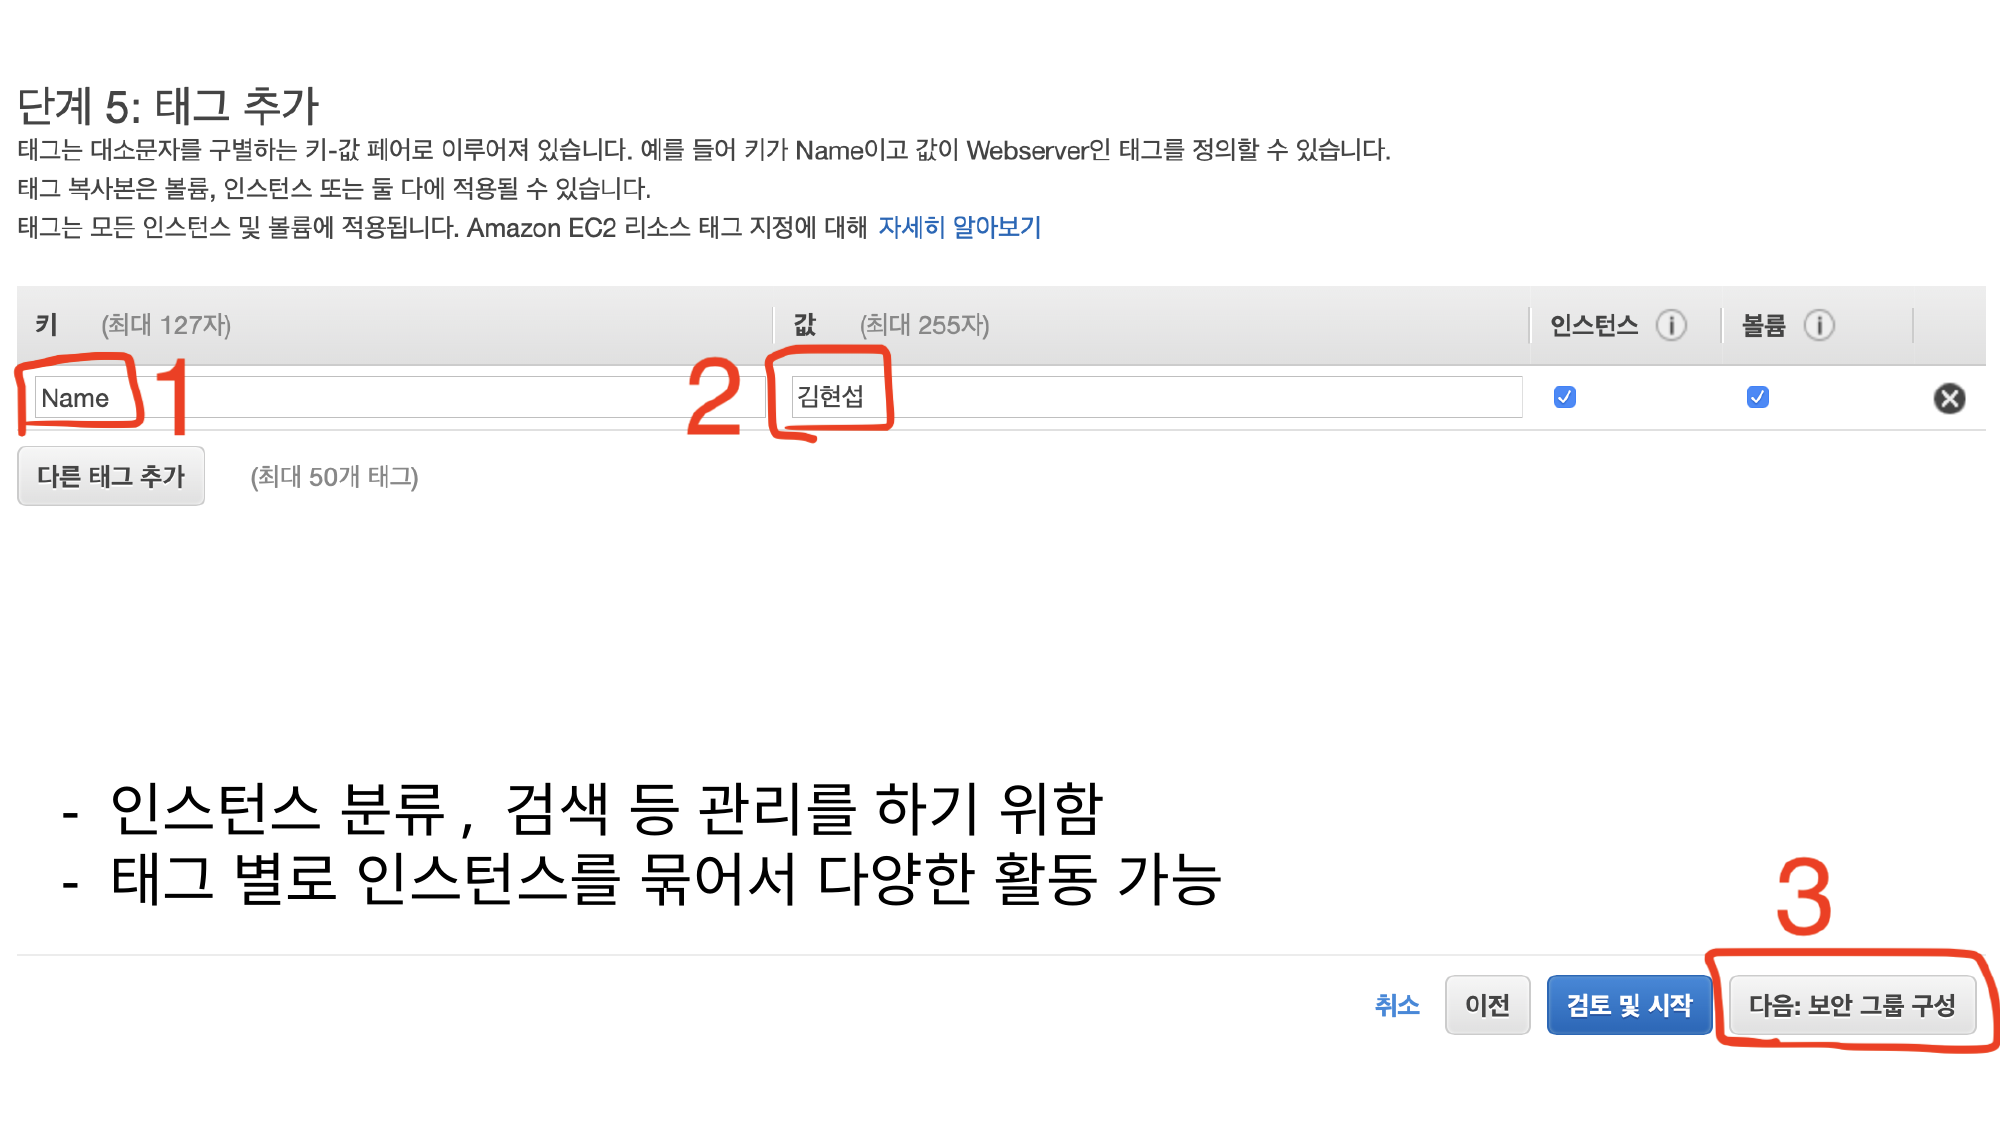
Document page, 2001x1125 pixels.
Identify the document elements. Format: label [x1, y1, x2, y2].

picture [0, 67, 2000, 1058]
